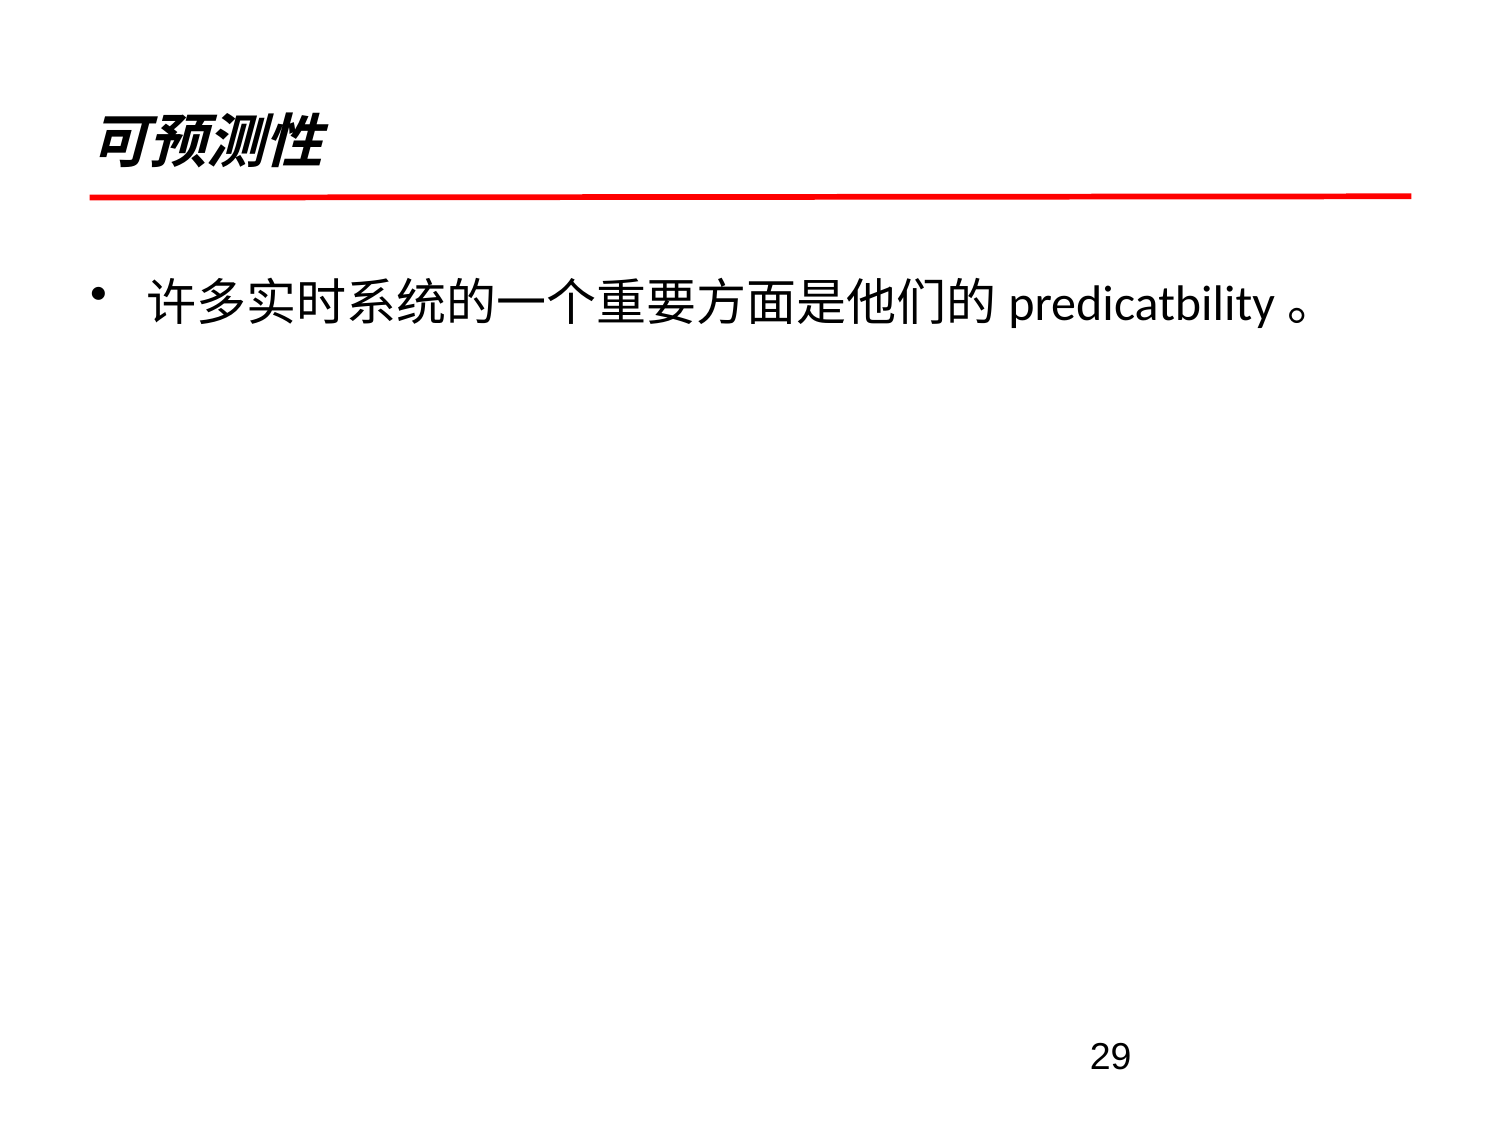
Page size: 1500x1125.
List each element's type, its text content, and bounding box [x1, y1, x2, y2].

title 可预测性 [75, 45, 1425, 233]
list 许多实时系统的一个重要方面是他们的predicatbility。 [75, 262, 1425, 1005]
slide_number 29 [1074, 1024, 1426, 1103]
